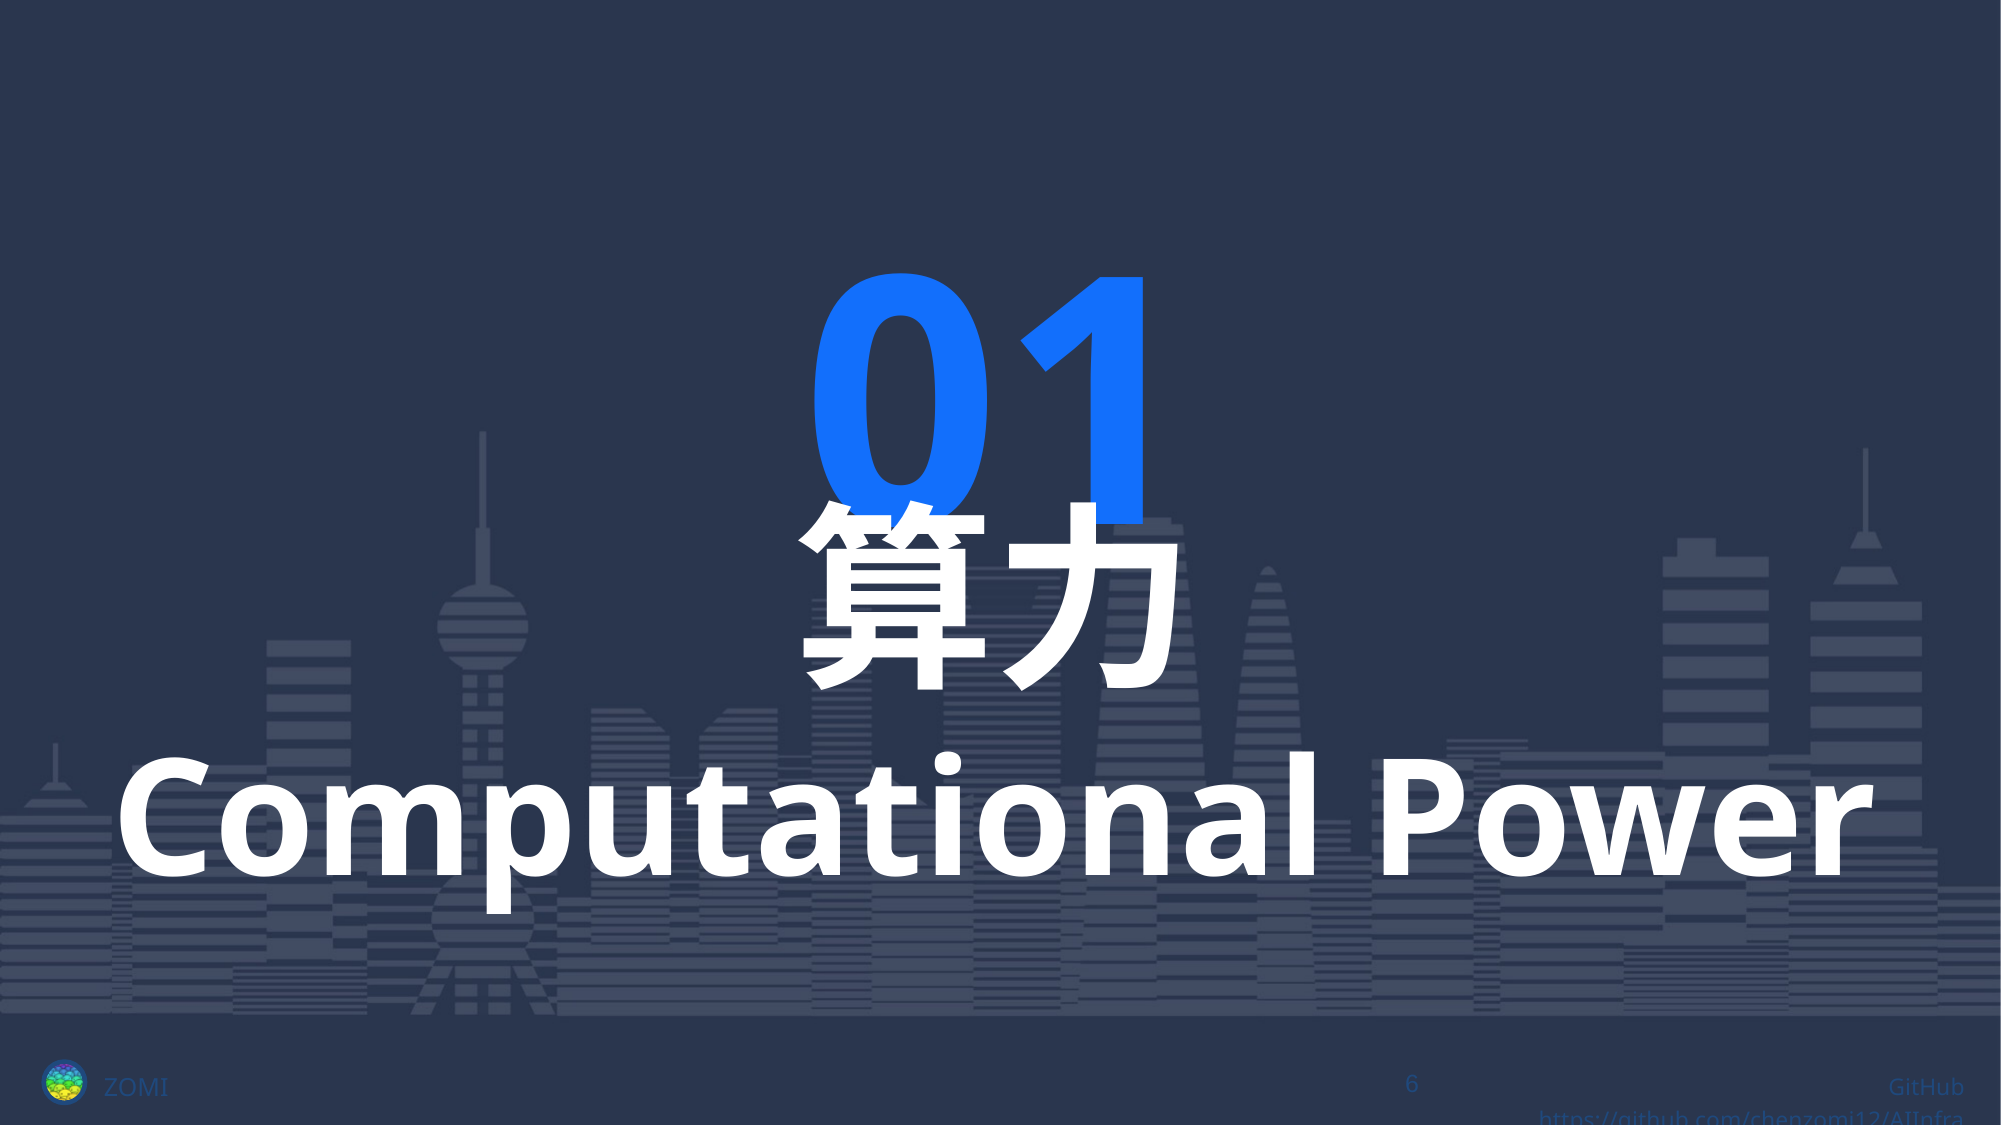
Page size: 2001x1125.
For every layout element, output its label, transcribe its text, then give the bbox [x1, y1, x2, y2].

picture [1923, 1117, 1929, 1125]
picture [1831, 1117, 1837, 1125]
text_box 01 [787, 171, 1213, 394]
picture [1542, 1117, 1548, 1125]
picture [1678, 1117, 1685, 1125]
picture [1765, 1117, 1771, 1125]
picture [1816, 1117, 1824, 1125]
picture [1620, 1117, 1627, 1125]
picture [0, 0, 2001, 1125]
picture [1792, 1117, 1798, 1125]
picture [1724, 1117, 1730, 1125]
list 算力 Computational Power [79, 394, 1910, 986]
picture [1650, 1117, 1656, 1125]
picture [1709, 1117, 1717, 1125]
picture [1573, 1117, 1580, 1125]
